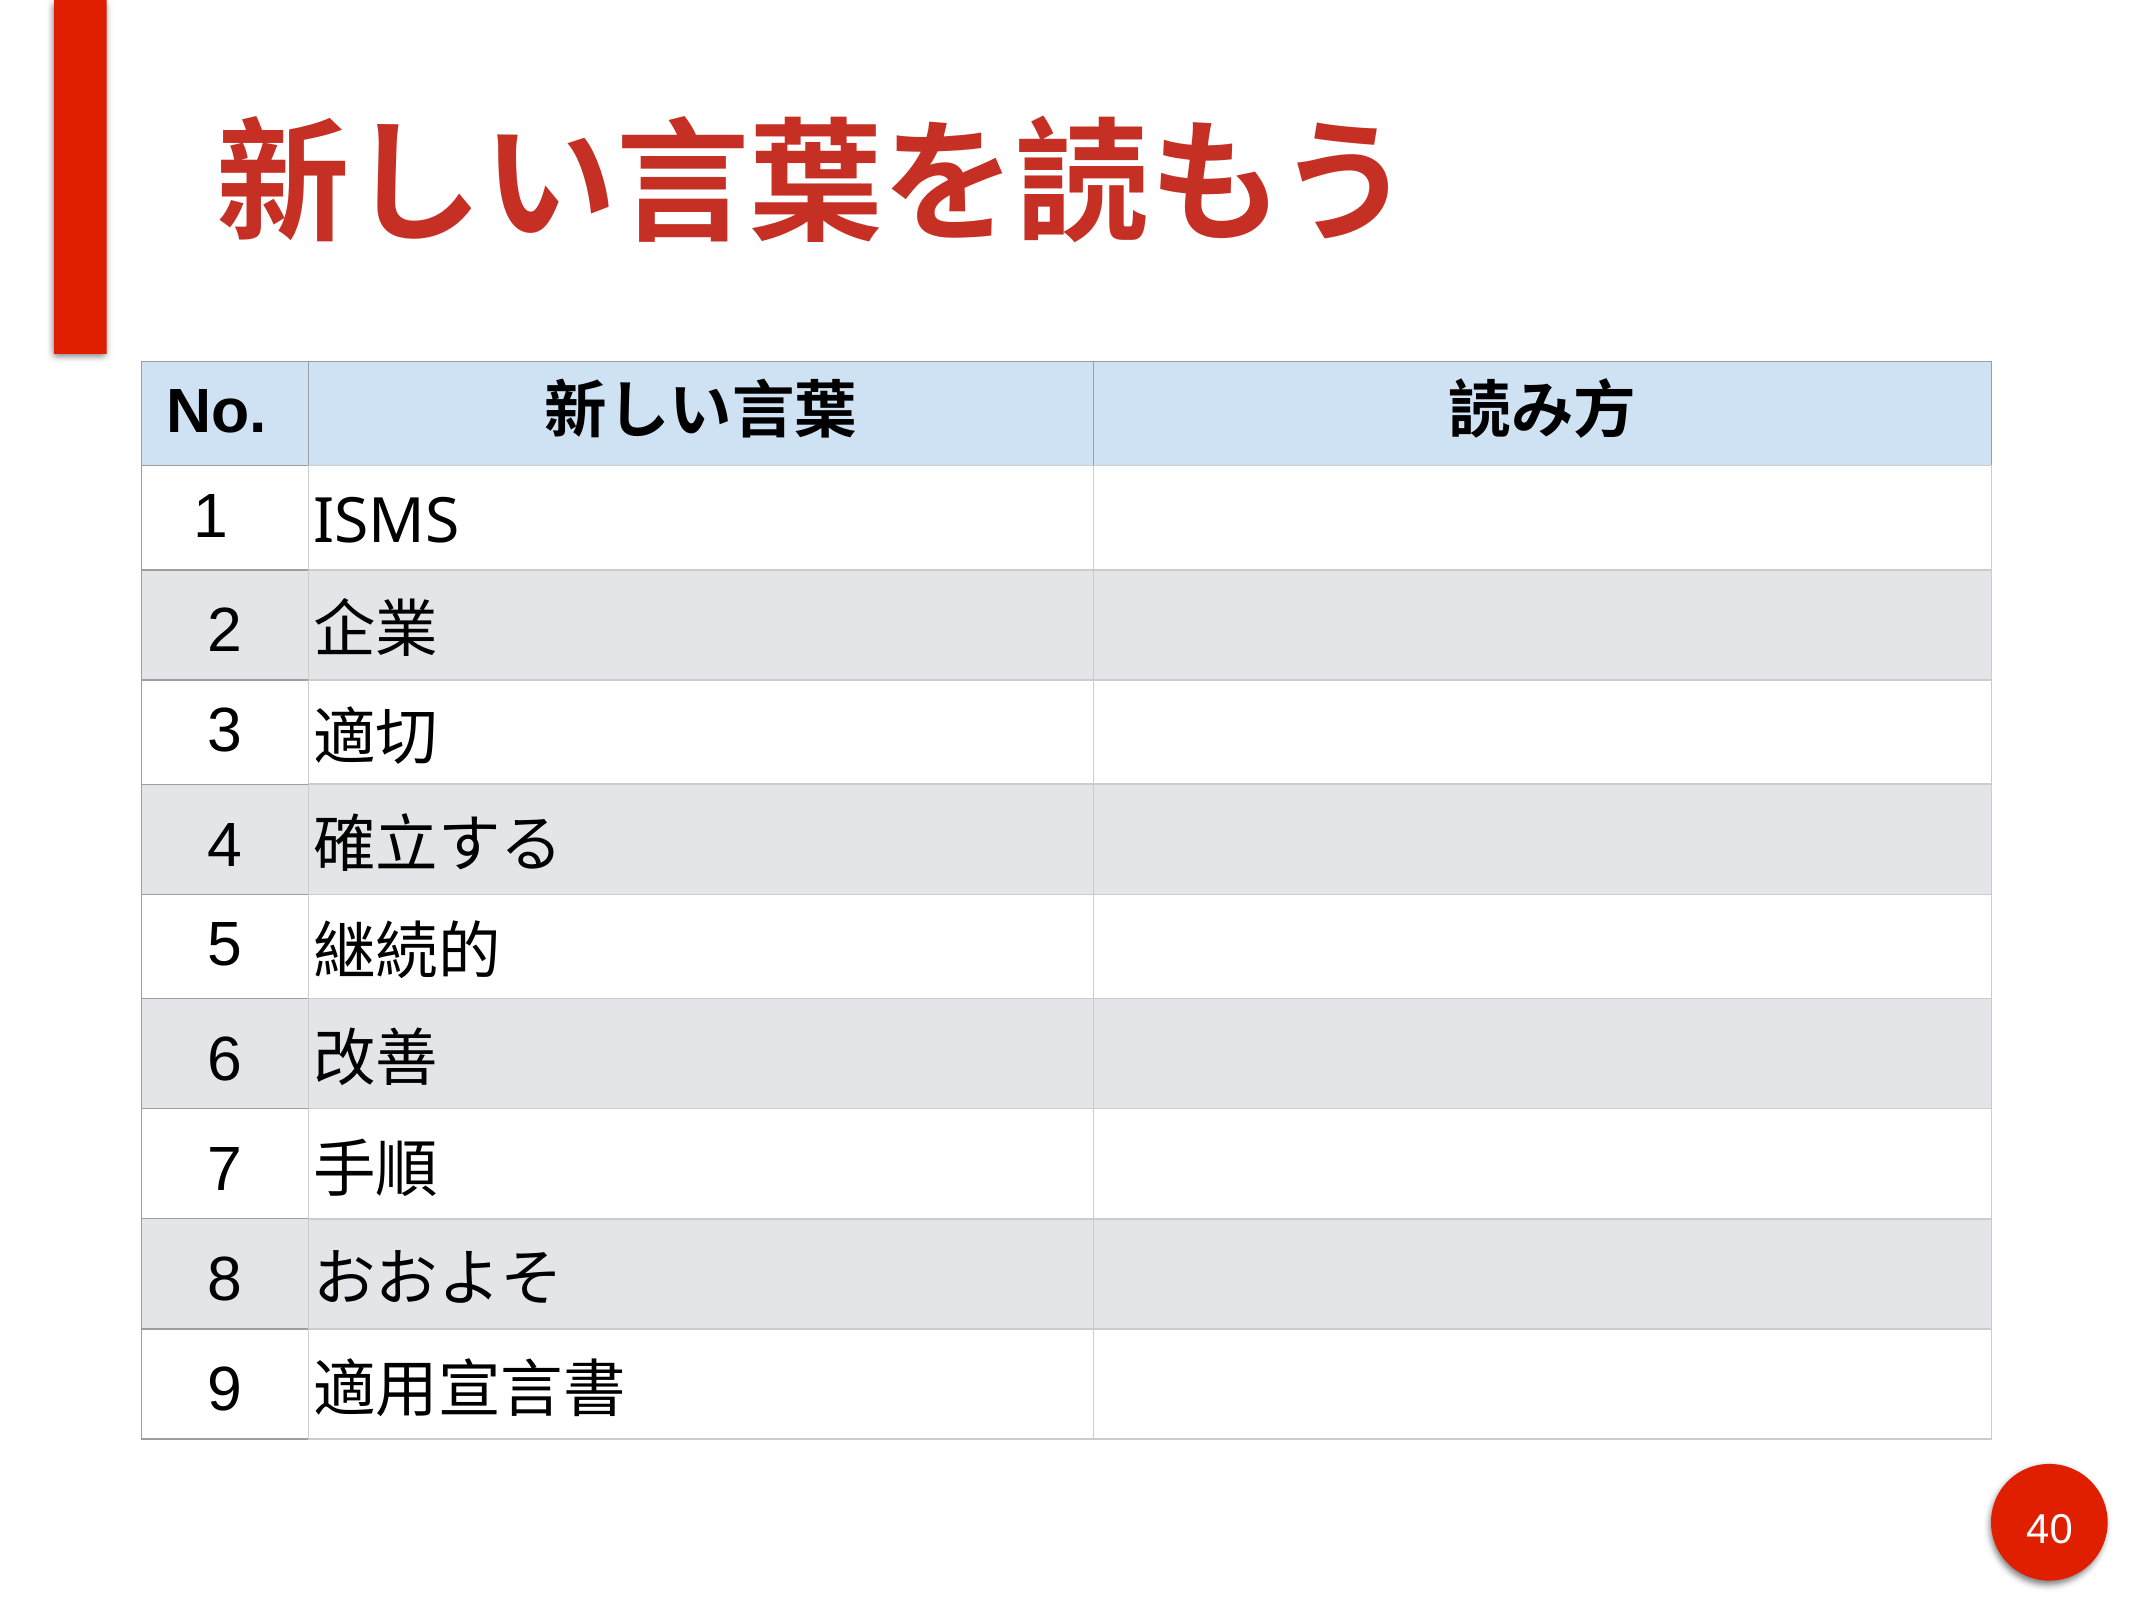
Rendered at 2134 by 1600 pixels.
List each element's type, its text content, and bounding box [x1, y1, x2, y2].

table_header No. [142, 362, 308, 465]
table_cell 9 [142, 1330, 308, 1438]
table_cell [1094, 1109, 1991, 1218]
title 新しい言葉を読もう [208, 18, 2030, 336]
table_cell [1094, 466, 1991, 569]
table_cell 2 [142, 571, 308, 679]
table_cell 8 [142, 1219, 308, 1328]
table_cell 3 [142, 681, 308, 784]
table_cell 適用宣言書 [309, 1330, 1093, 1438]
table_cell 1 [142, 466, 308, 569]
table_cell 継続的 [309, 895, 1093, 998]
table_cell [1094, 785, 1991, 894]
table_cell [1094, 1330, 1991, 1438]
slide_number 40 [2012, 1493, 2087, 1552]
table_cell [1094, 999, 1991, 1108]
table_cell 手順 [309, 1109, 1093, 1218]
table_header 読み方 [1094, 362, 1991, 465]
table_cell 確立する [309, 785, 1093, 894]
table_cell [1094, 1220, 1991, 1328]
table_cell 7 [142, 1109, 308, 1218]
table_cell 適切 [309, 681, 1093, 783]
table_header 新しい言葉 [309, 362, 1093, 465]
table_cell 5 [142, 895, 308, 998]
table_cell [1094, 571, 1991, 679]
table_cell 改善 [309, 999, 1093, 1108]
table_cell おおよそ [309, 1220, 1093, 1328]
table_cell 企業 [309, 571, 1093, 679]
table_cell ISMS [309, 466, 1093, 569]
table_cell [1094, 681, 1991, 783]
table_cell 4 [142, 785, 308, 894]
table_cell [1094, 895, 1991, 998]
table_cell 6 [142, 999, 308, 1108]
